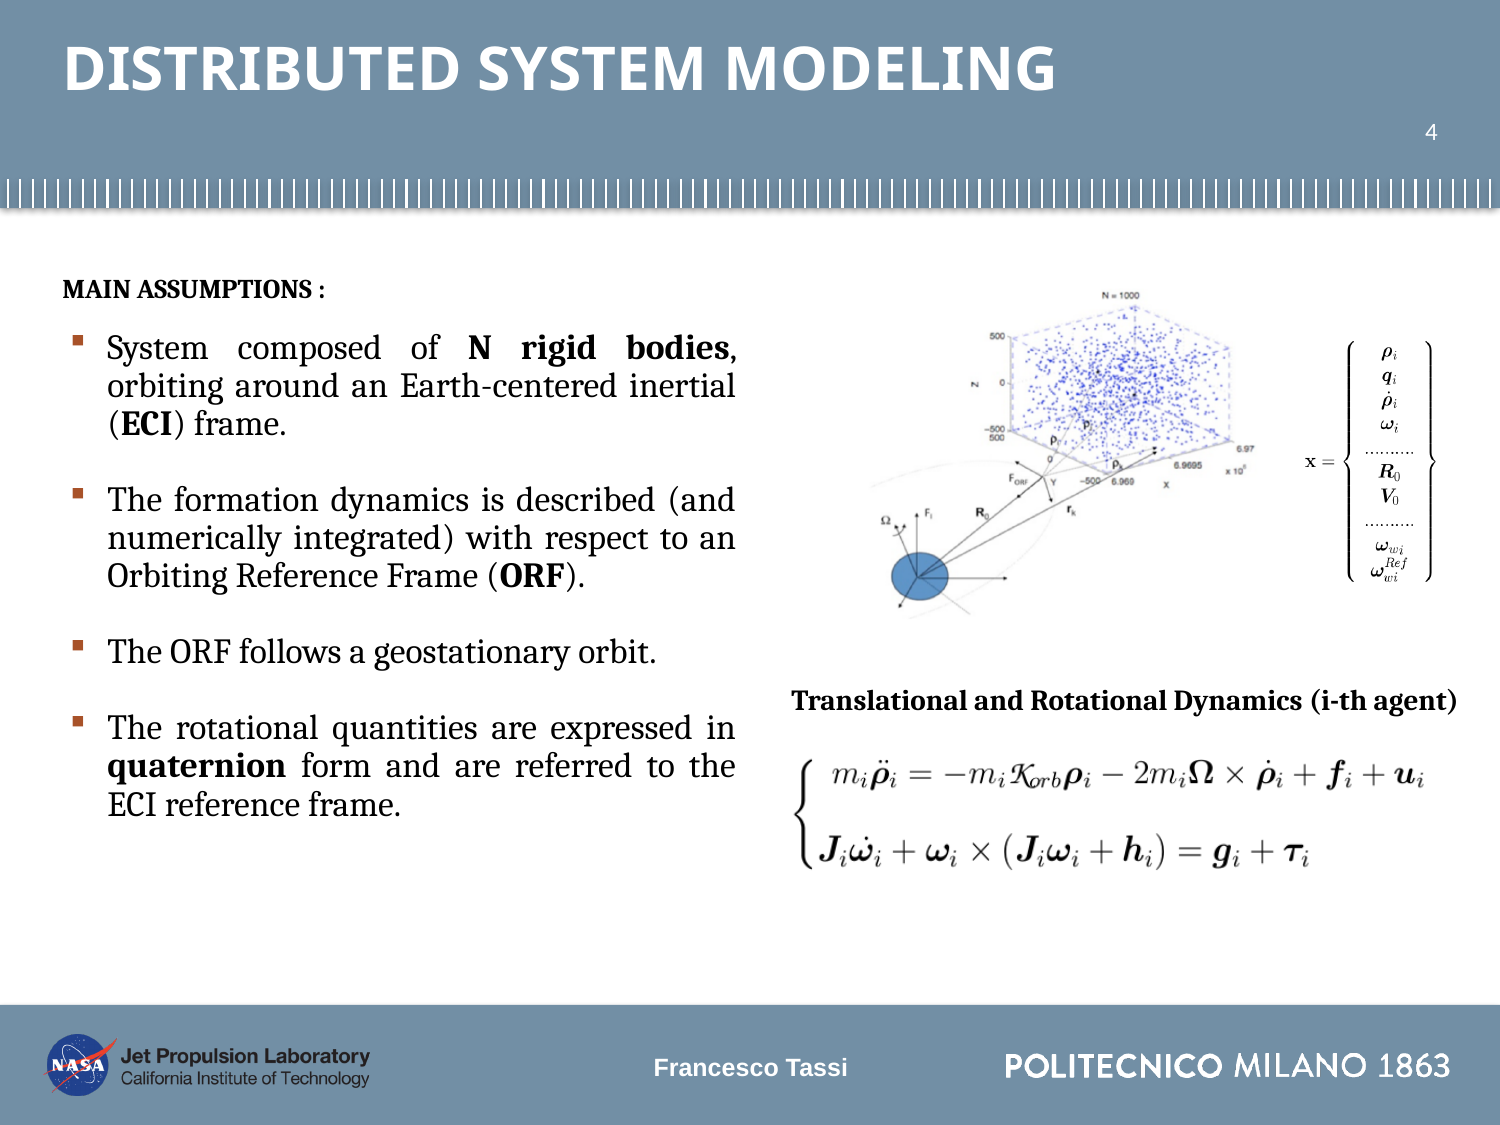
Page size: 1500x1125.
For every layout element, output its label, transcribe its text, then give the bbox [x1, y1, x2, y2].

picture [858, 275, 1268, 623]
picture [1302, 335, 1465, 598]
picture [784, 732, 1456, 908]
title DISTRIBUTED SYSTEM MODELING [47, 22, 1455, 161]
text_box Translational and Rotational Dynamics (i-th agent) [776, 675, 1500, 726]
text_box Main assumptions : [47, 257, 823, 322]
picture [43, 1034, 370, 1096]
picture [999, 1041, 1456, 1089]
text_box System composed of N rigid bodies, orbiting around an Earth-centered inertial (ECI) frame. The formation dynamics is described (and numerically integrated) with respect to an Orbiting Reference Frame (ORF). The ORF follows a geostationary orbit. The rotational quantities are expressed in quaternion form and are referred to the ECI reference frame. [47, 321, 752, 899]
slide_number 4 [1115, 100, 1453, 161]
